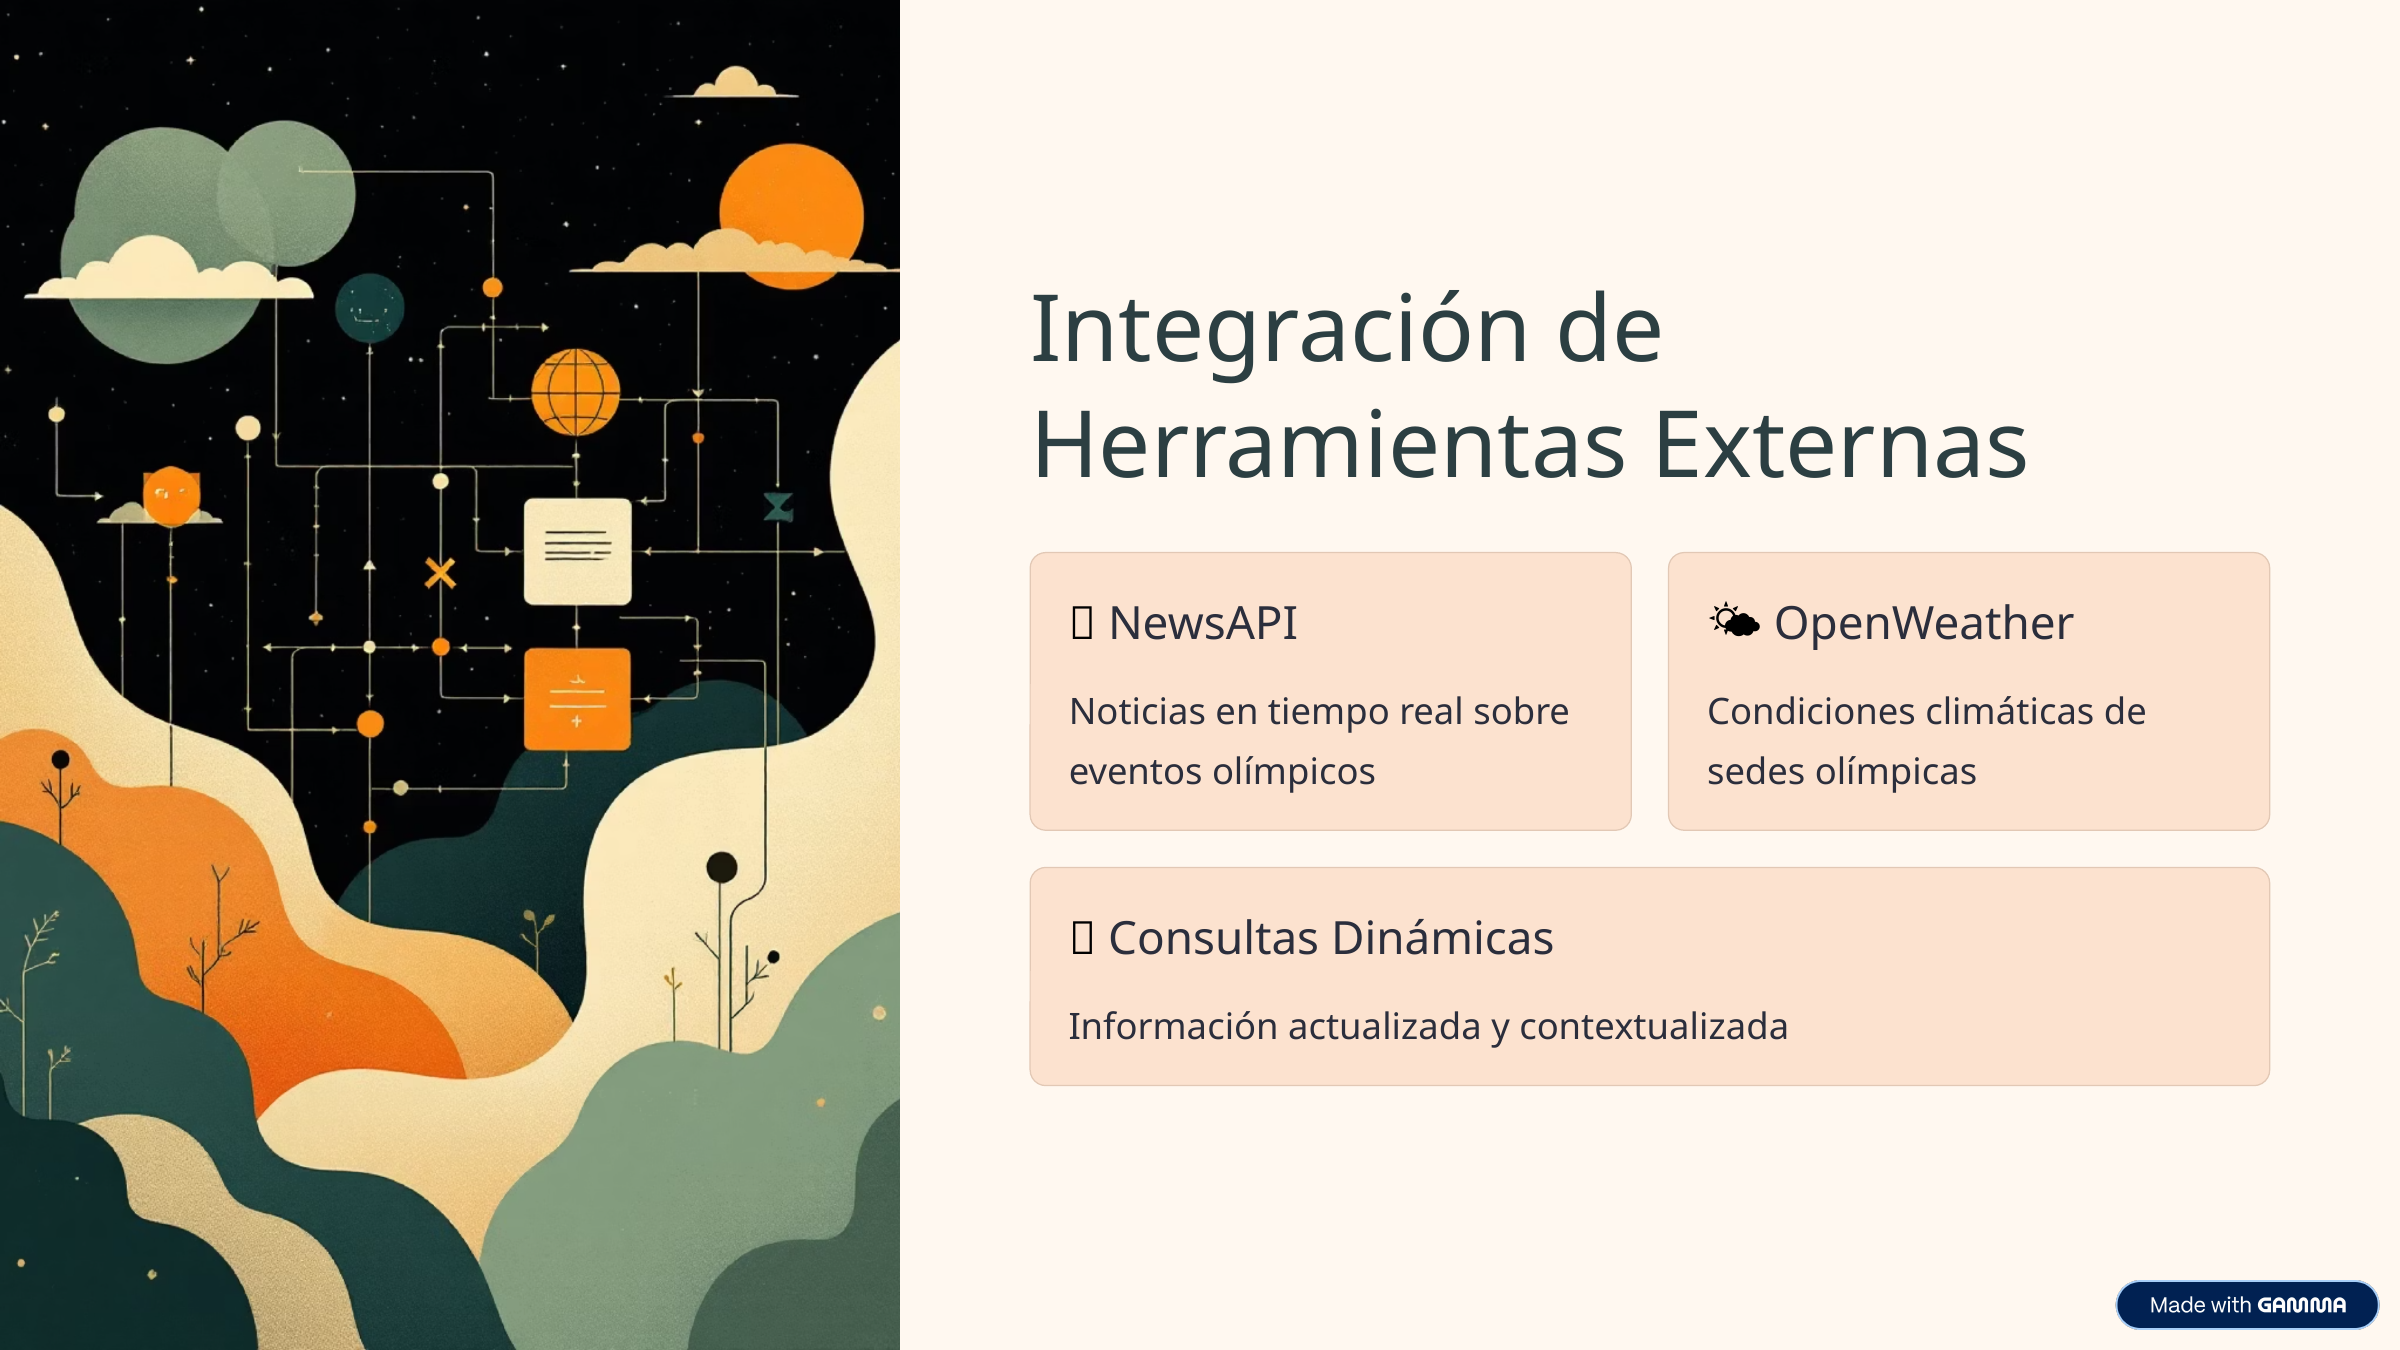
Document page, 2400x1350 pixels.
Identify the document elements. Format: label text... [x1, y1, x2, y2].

text_box [1668, 552, 2270, 831]
picture [0, 0, 900, 1350]
text_box [1030, 552, 1632, 831]
text_box 🔄 Consultas Dinámicas [1068, 906, 1591, 966]
text_box [1030, 867, 2270, 1086]
text_box 🌤️ OpenWeather [1706, 591, 2173, 651]
text_box Integración de Herramientas Externas [1030, 264, 2270, 497]
text_box Información actualizada y contextualizada [1068, 987, 2232, 1048]
text_box Noticias en tiempo real sobre eventos olímpicos [1068, 672, 1593, 792]
text_box Condiciones climáticas de sedes olímpicas [1706, 672, 2232, 792]
text_box 📰 NewsAPI [1068, 591, 1534, 651]
picture [2106, 1271, 2389, 1339]
